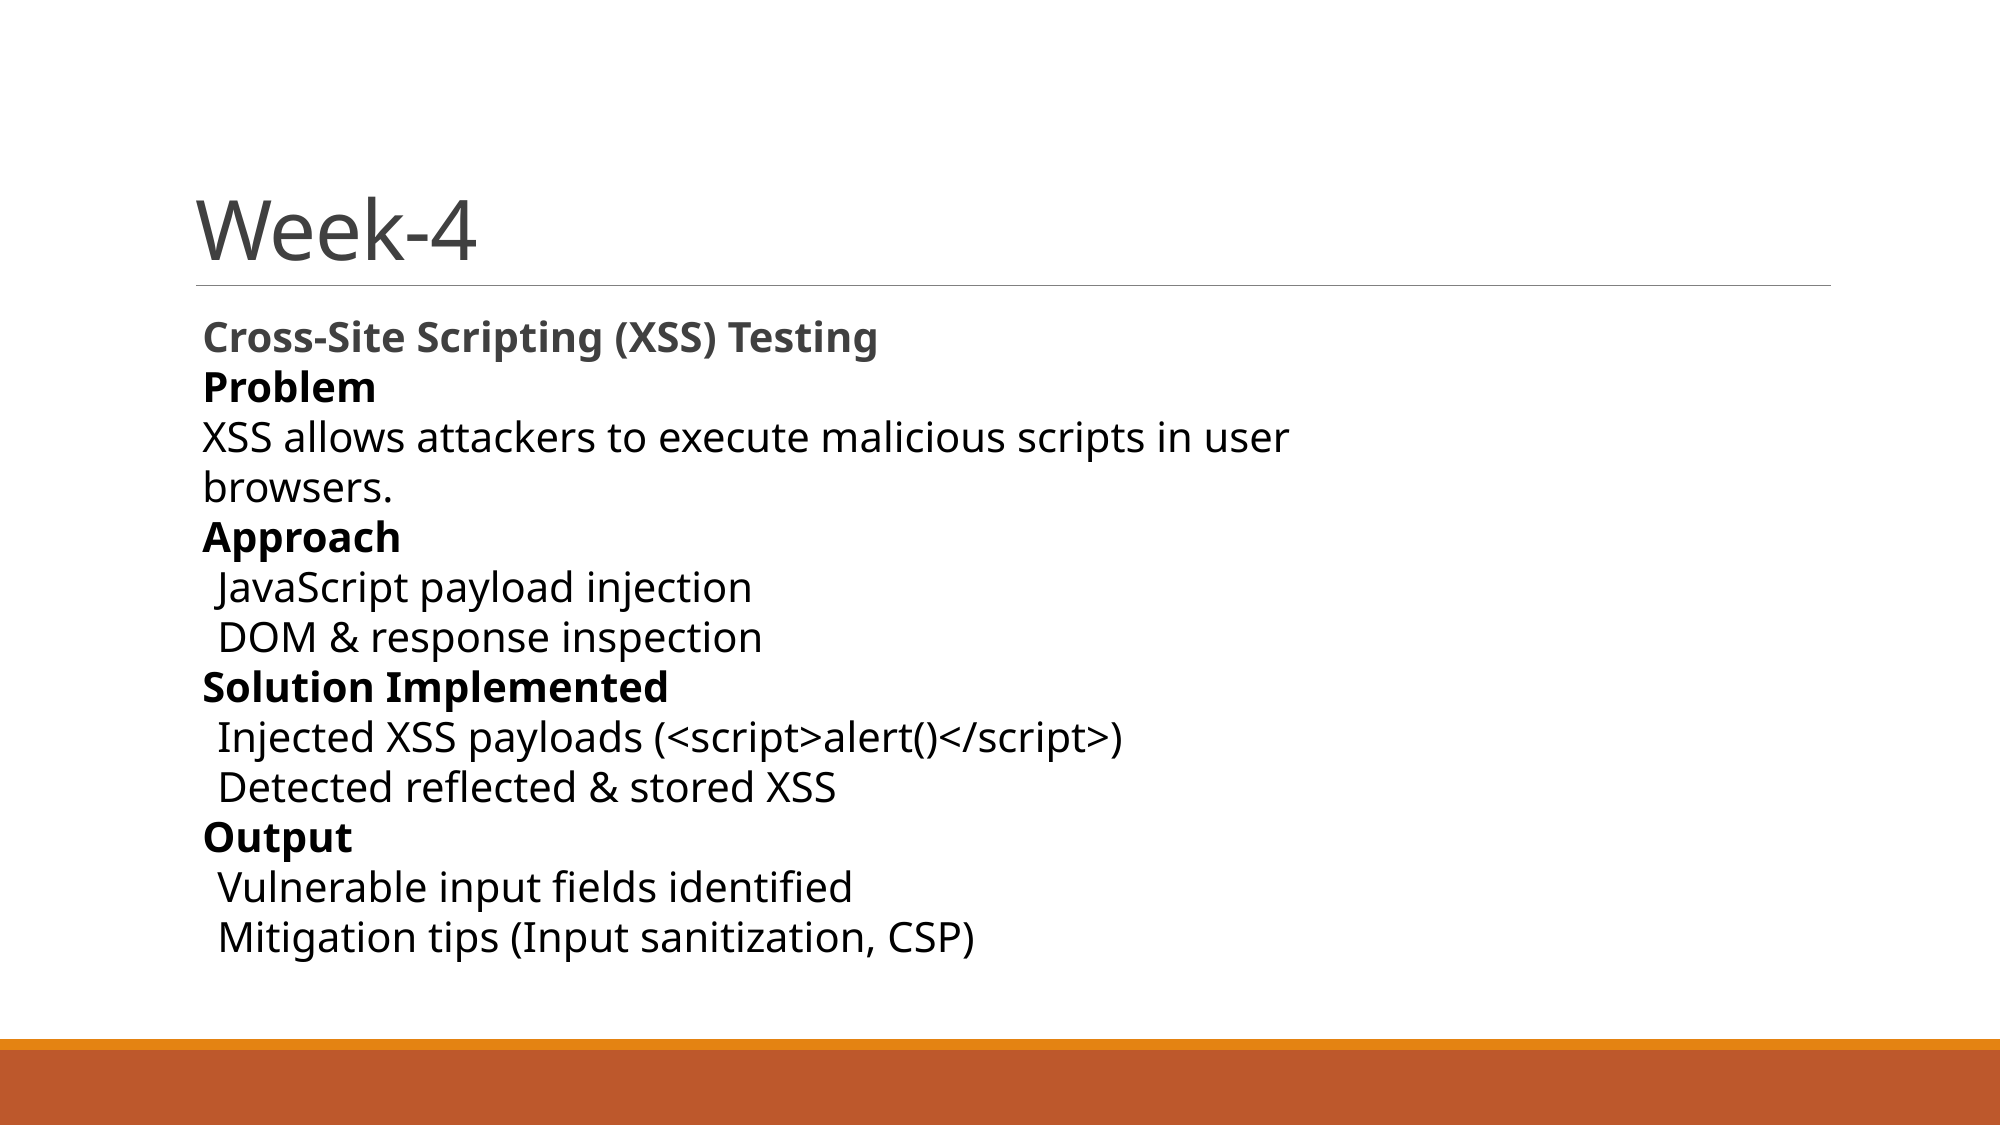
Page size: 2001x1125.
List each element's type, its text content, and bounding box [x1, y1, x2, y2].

title Week-4 [180, 47, 1830, 285]
list Cross-Site Scripting (XSS) Testing Problem XSS allows attackers to execute malicious scripts in user browsers. Approach JavaScript payload injection DOM & response inspection Solution Implemented Injected XSS payloads (<script>alert()</script>) Detected reflected & stored XSS Output Vulnerable input fields identified Mitigation tips (Input sanitization, CSP) [187, 252, 1453, 1019]
